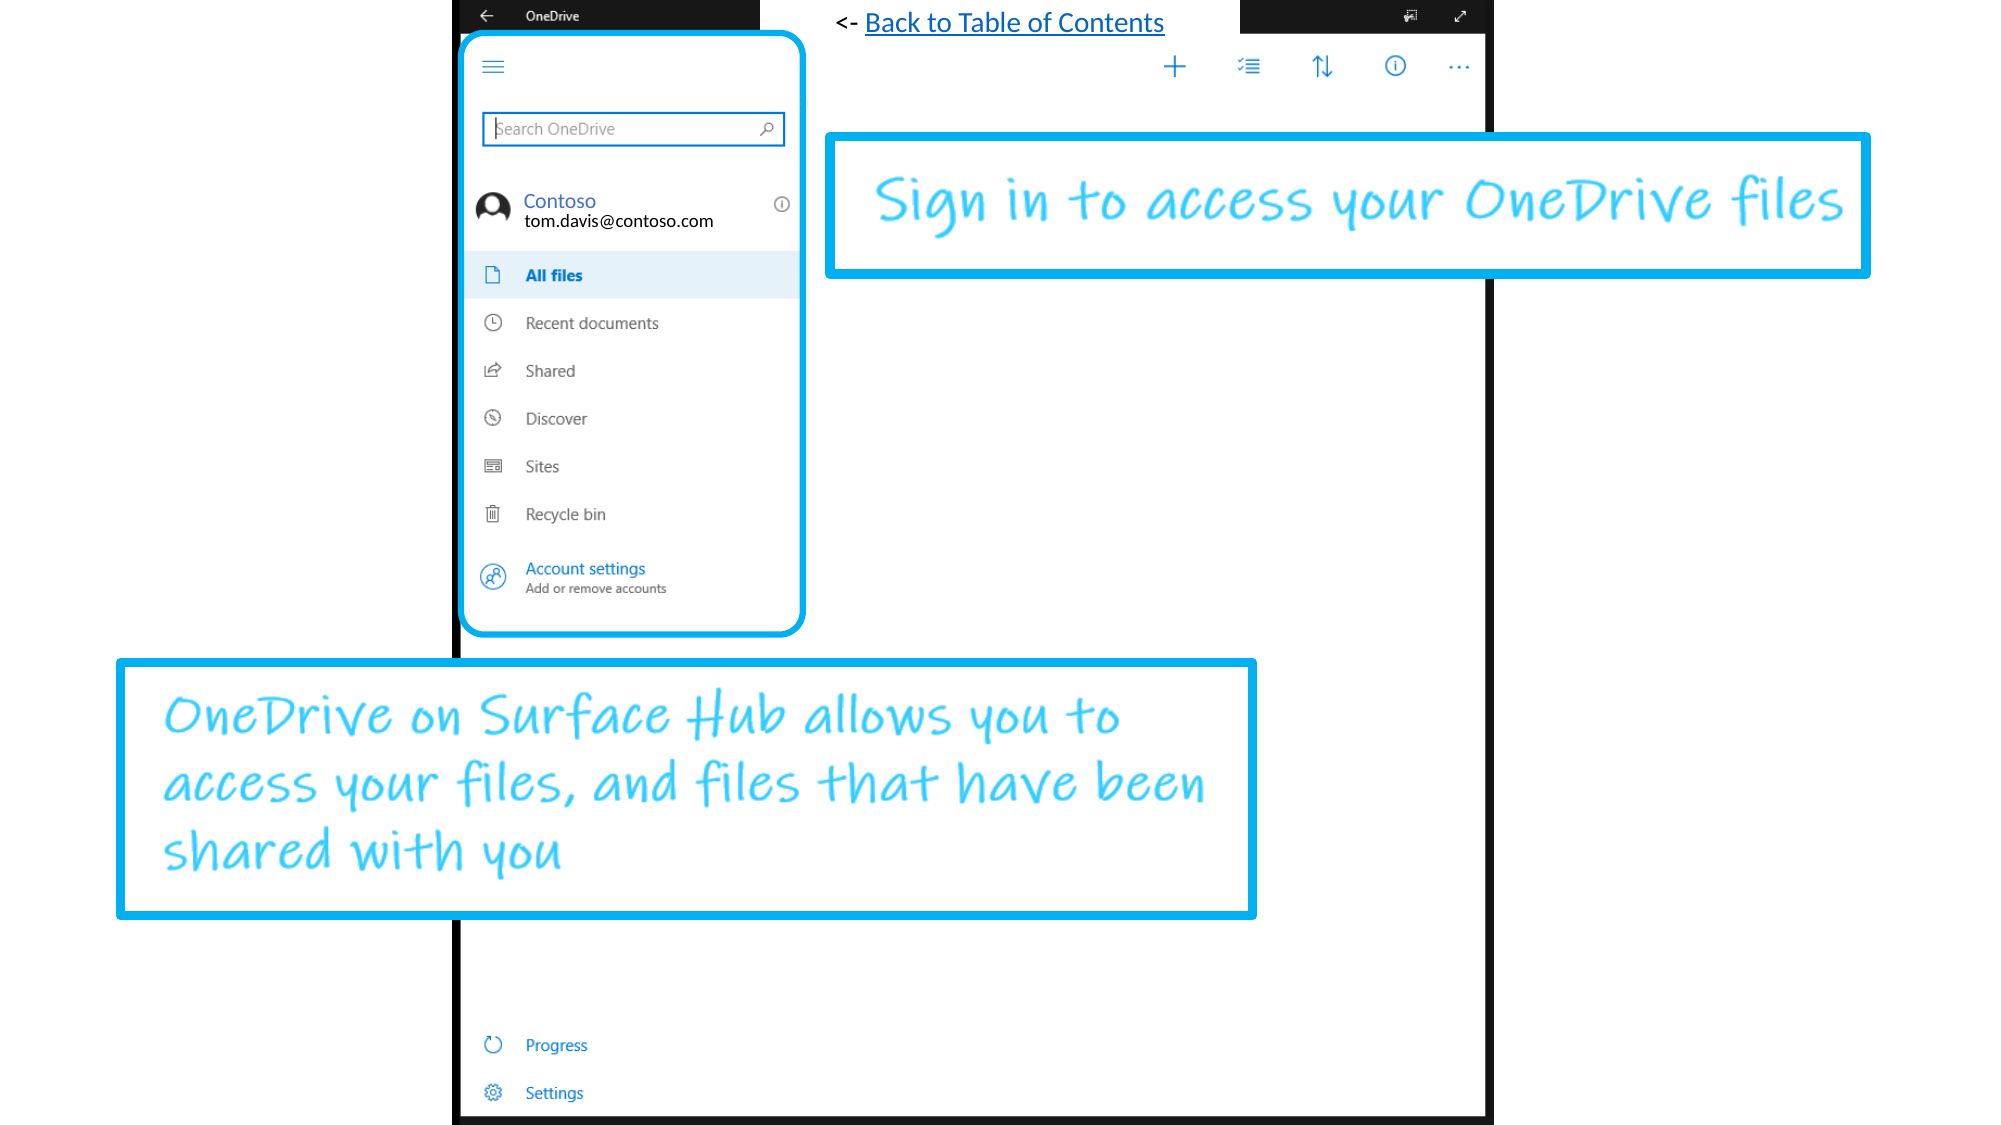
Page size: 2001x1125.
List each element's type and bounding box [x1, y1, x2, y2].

picture [126, 668, 1247, 910]
picture [452, 0, 1494, 1125]
picture [836, 142, 1860, 268]
